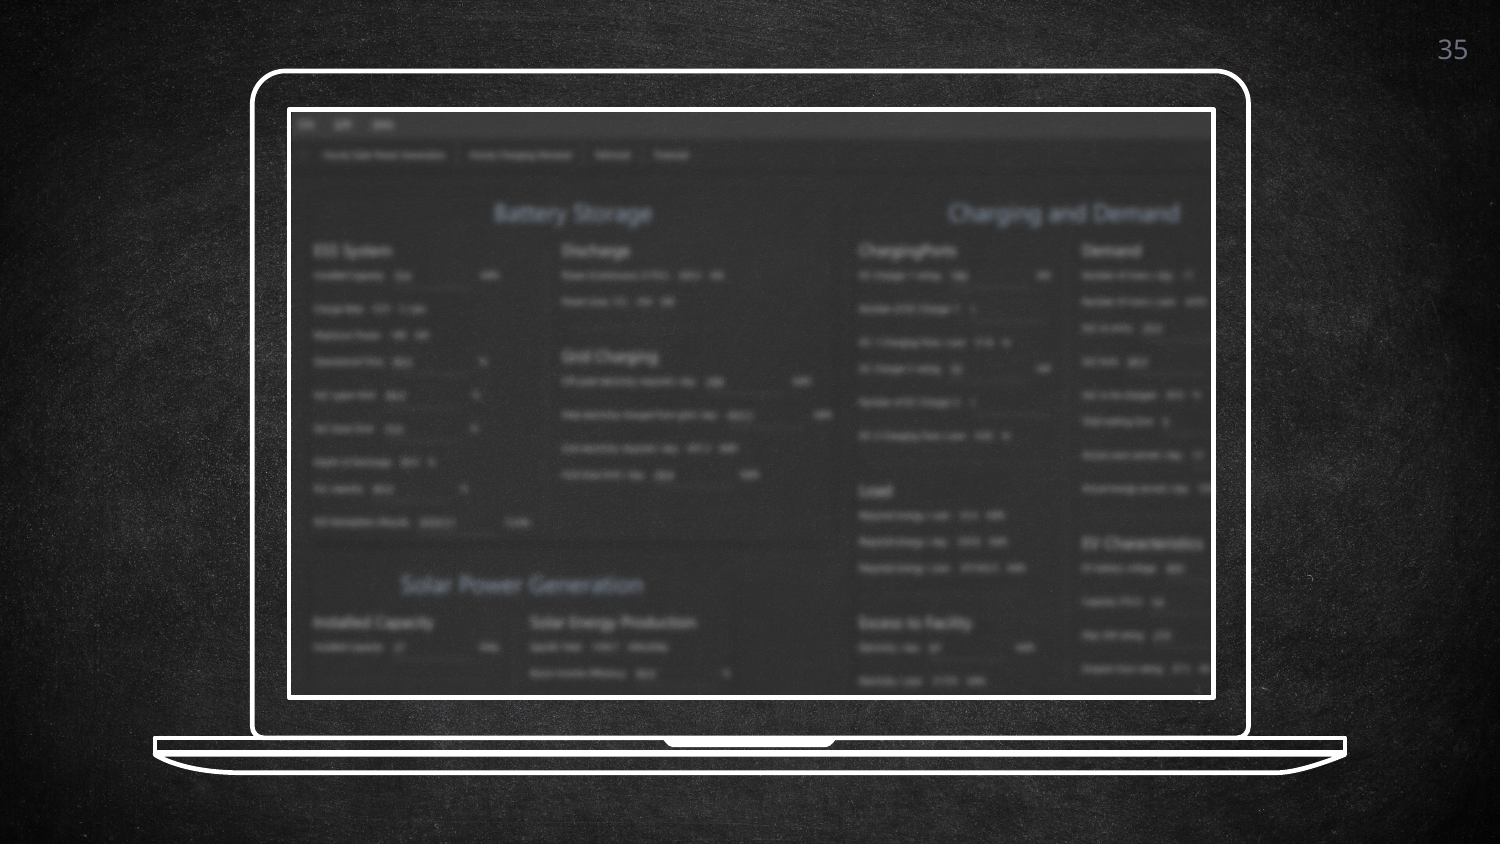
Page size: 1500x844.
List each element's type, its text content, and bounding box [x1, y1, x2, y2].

picture [0, 0, 1500, 844]
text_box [154, 70, 1346, 773]
slide_number 35 [1378, 32, 1469, 98]
